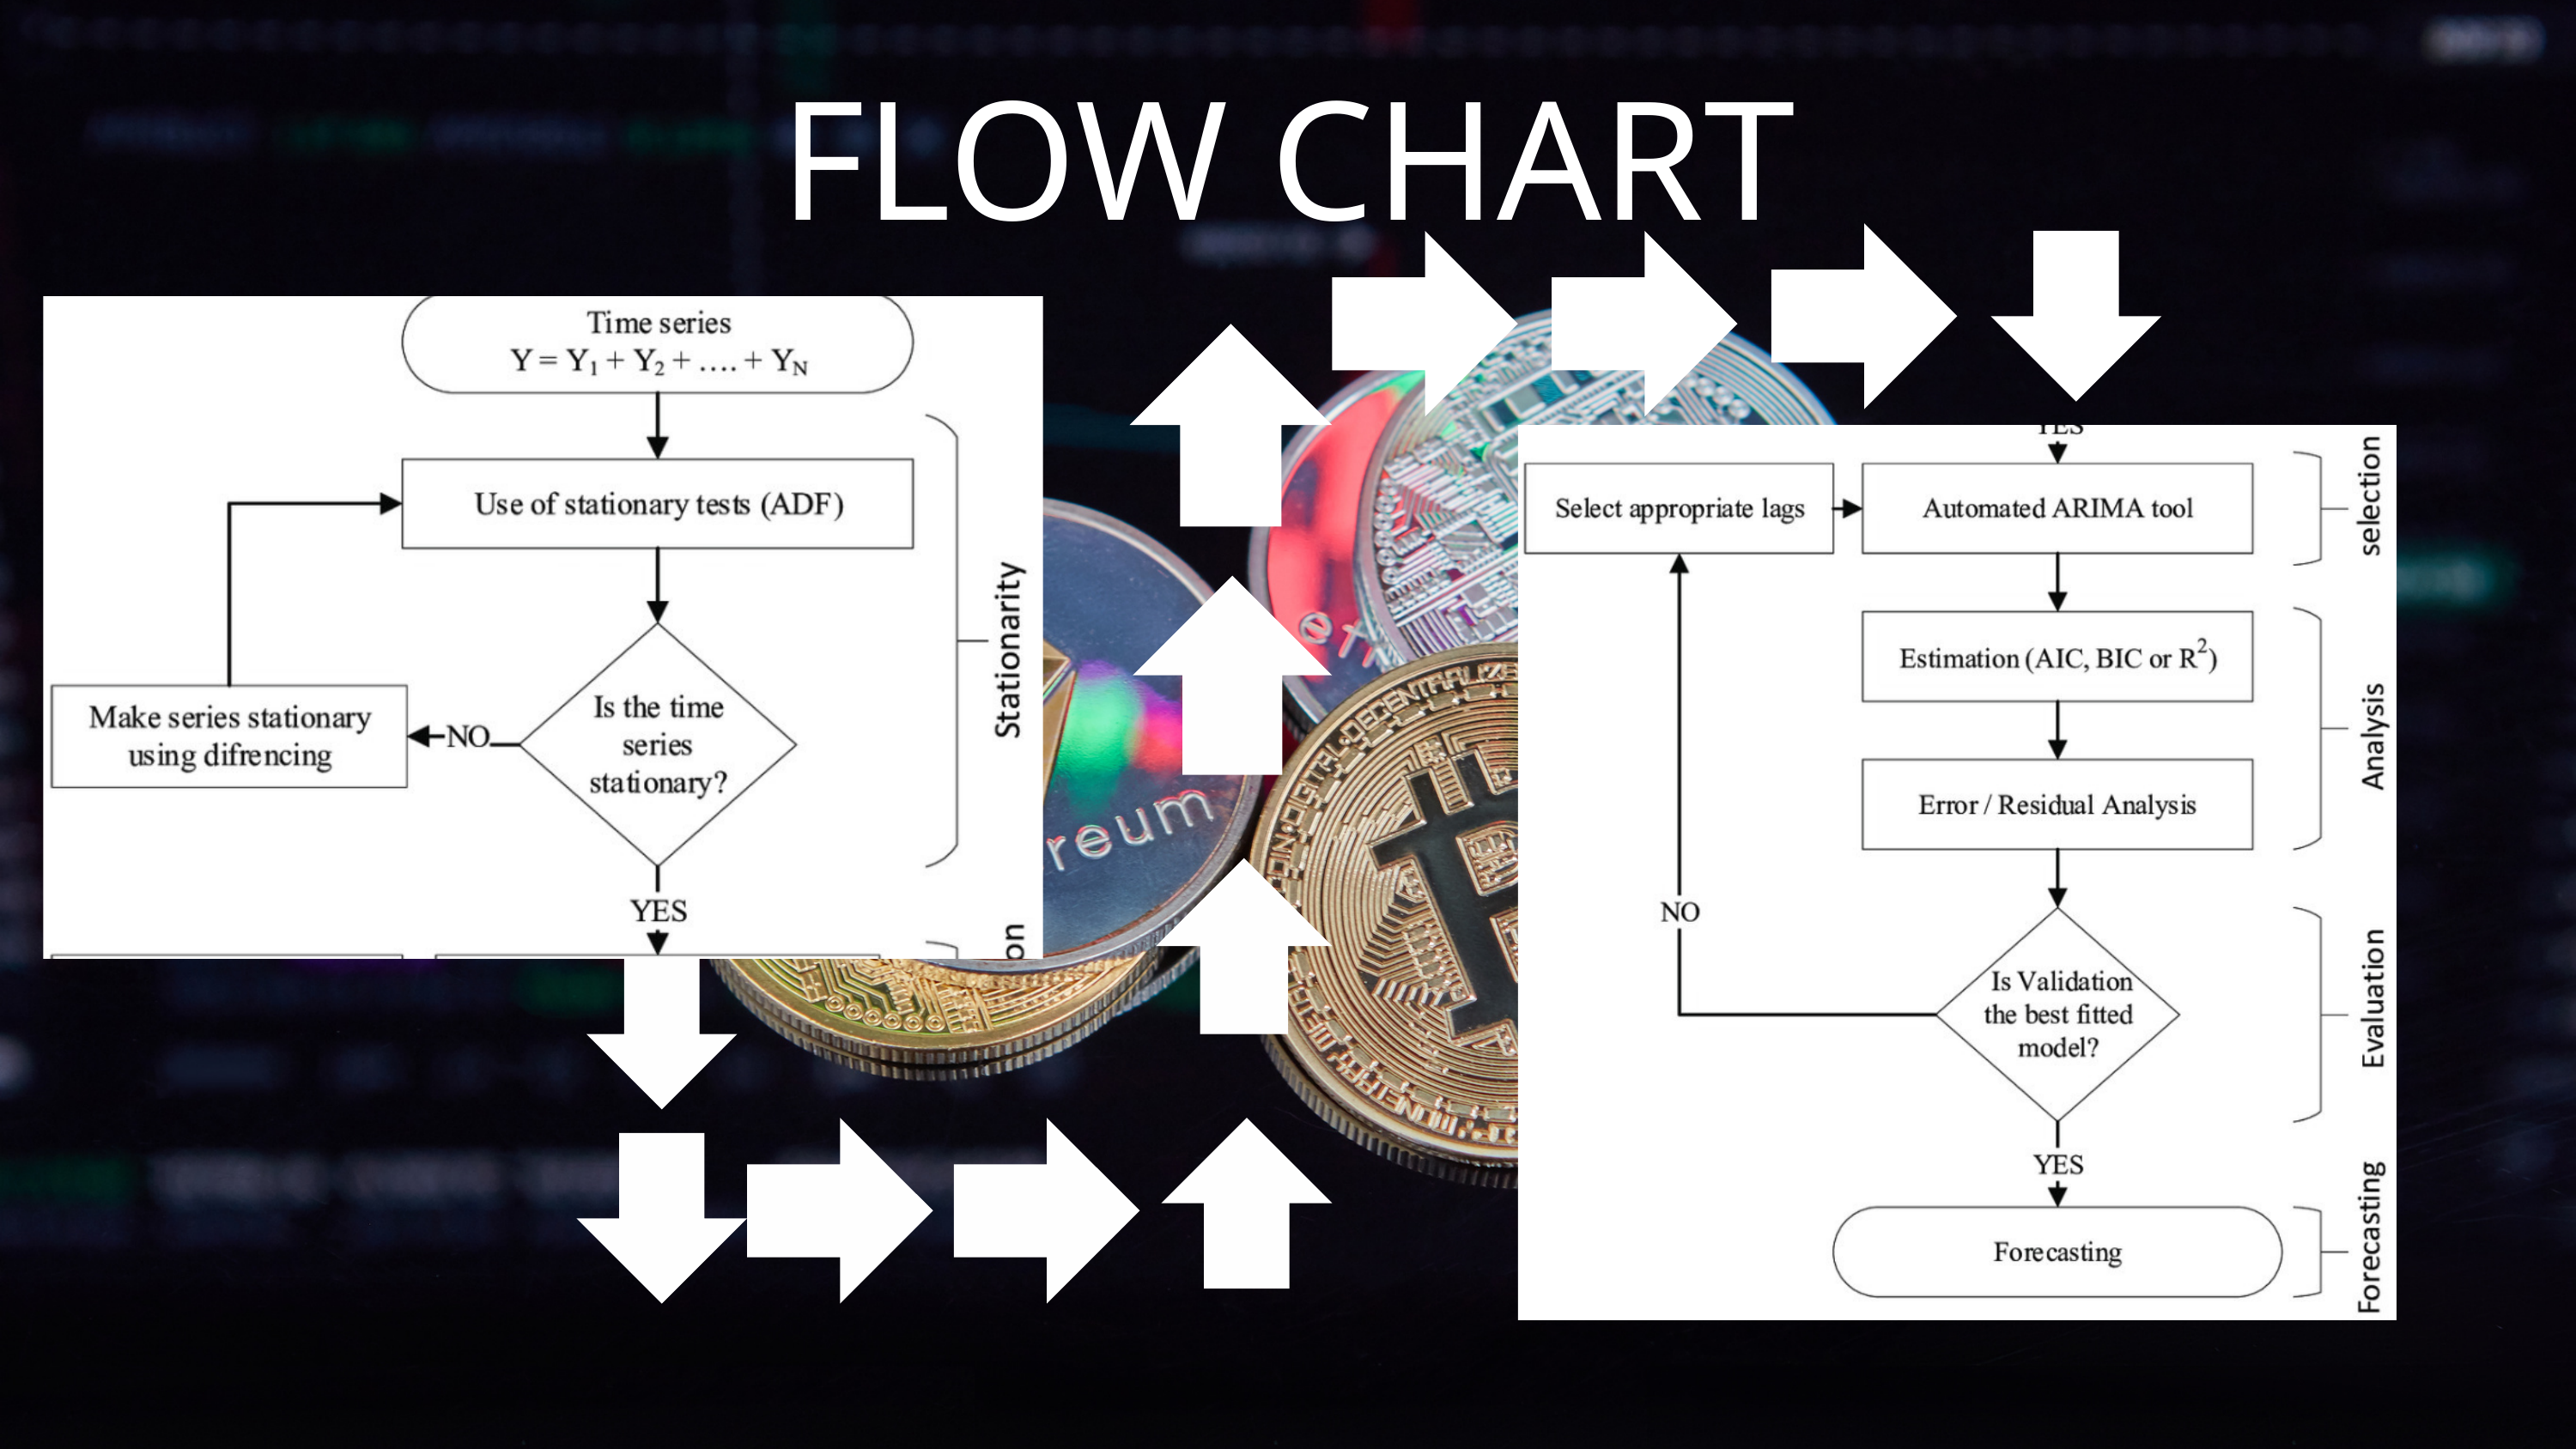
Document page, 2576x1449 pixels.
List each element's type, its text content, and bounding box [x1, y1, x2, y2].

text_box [1132, 575, 1333, 775]
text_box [953, 1117, 1140, 1304]
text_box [1161, 1117, 1333, 1289]
text_box [0, 0, 2576, 1449]
text_box [1517, 425, 2397, 1320]
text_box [1156, 858, 1333, 1034]
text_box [576, 1132, 742, 1304]
text_box FLOW CHART [749, 22, 1827, 253]
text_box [1771, 222, 1958, 409]
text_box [1990, 230, 2162, 403]
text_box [746, 1117, 933, 1304]
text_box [1332, 230, 1519, 417]
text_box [1129, 323, 1333, 527]
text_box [1551, 230, 1738, 417]
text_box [586, 958, 738, 1110]
text_box [43, 296, 1043, 960]
